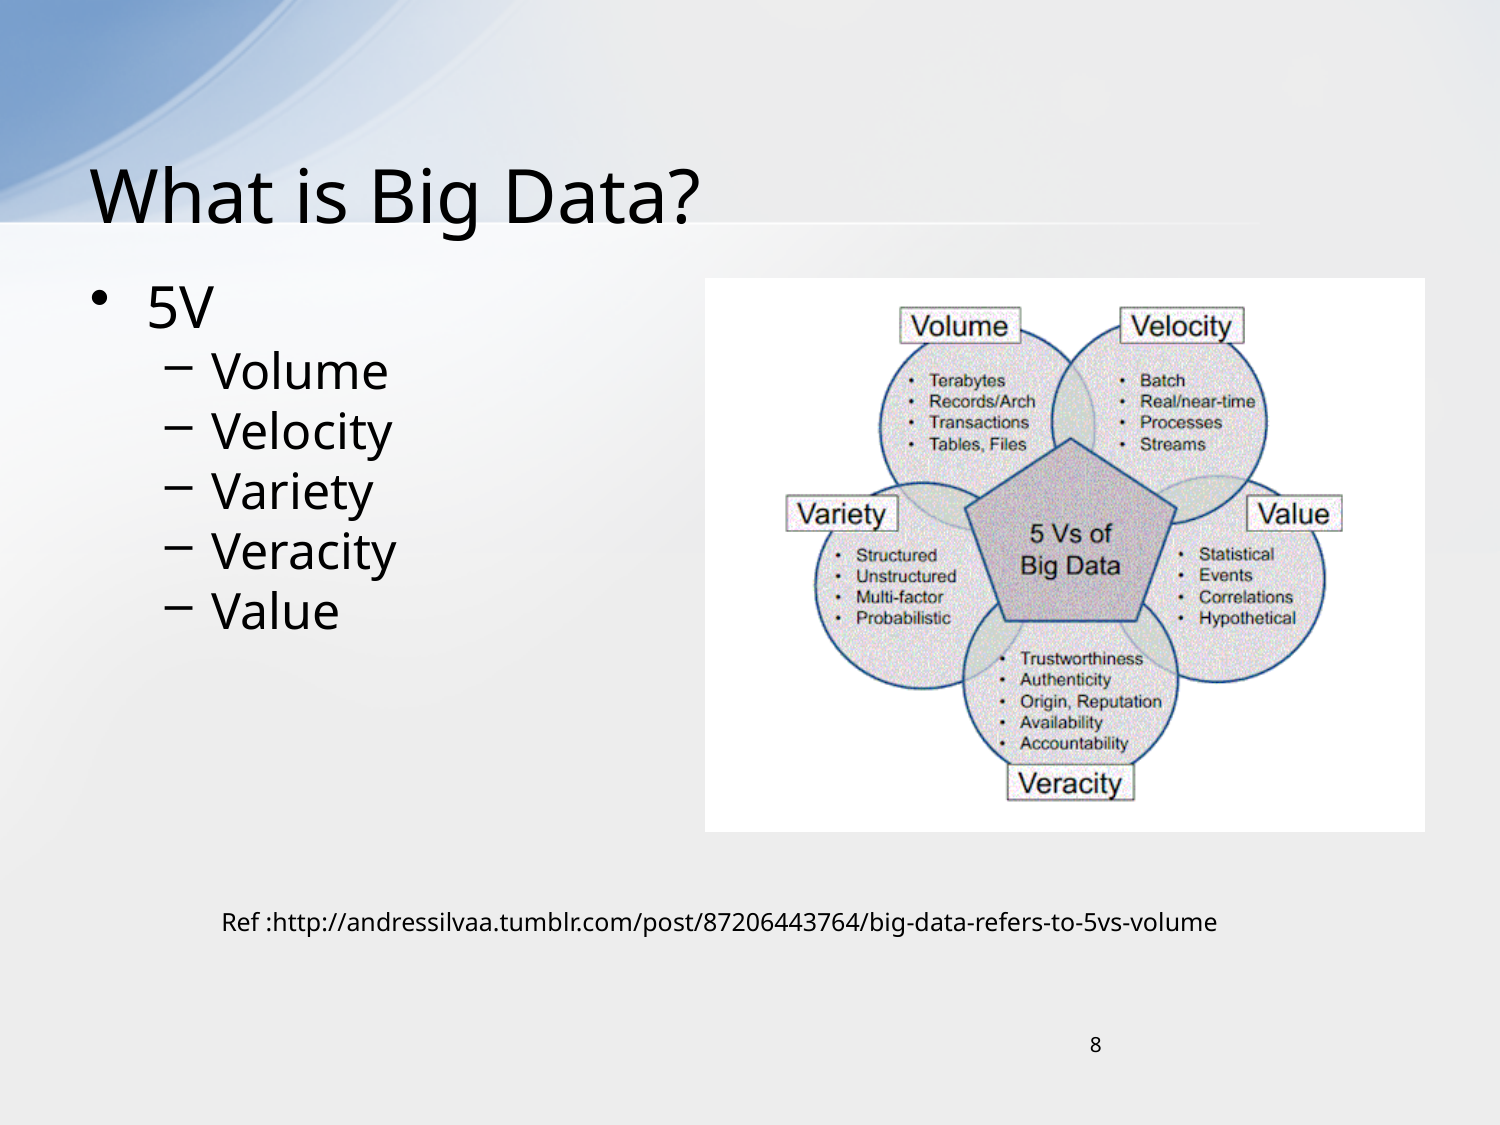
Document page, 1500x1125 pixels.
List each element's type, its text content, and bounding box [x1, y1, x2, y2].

text_box Ref :http://andressilvaa.tumblr.com/post/87206443764/big-data-refers-to-5vs-volume [206, 898, 1471, 944]
title What is Big Data? [75, 58, 1425, 247]
picture [0, 0, 1500, 1125]
slide_number 8 [1074, 1024, 1425, 1103]
list 5V Volume Velocity Variety Veracity Value [75, 262, 1425, 1005]
